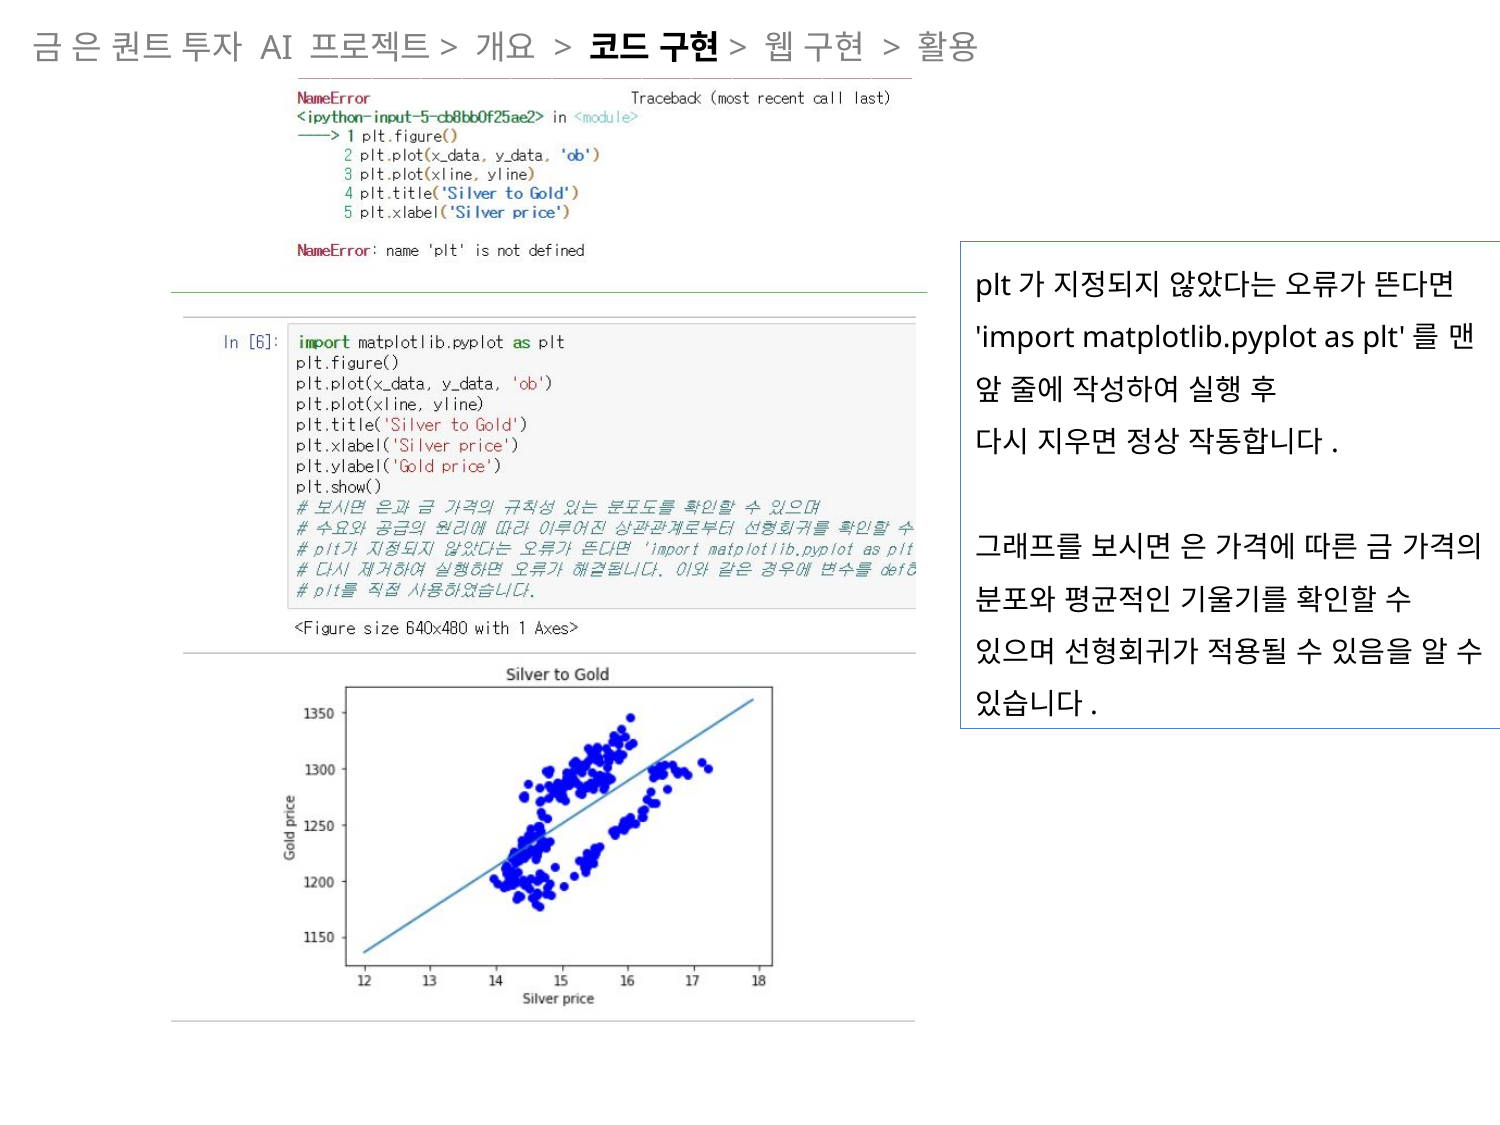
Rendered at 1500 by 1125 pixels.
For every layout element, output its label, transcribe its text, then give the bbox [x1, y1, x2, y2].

text_box 금 은 퀀트 투자 AI 프로젝트> 개요 > 코드 구현> 웹 구현 > 활용 [17, 19, 1291, 74]
text_box plt가 지정되지 않았다는 오류가 뜬다면 'import matplotlib.pyplot as plt'를 맨 앞 줄에 작성하여 실행 후 다시 지우면 정상 작동합니다. 그래프를 보시면 은 가격에 따른 금 가격의 분포와 평균적인 기울기를 확인할 수 있으며 선형회귀가 적용될 수 있음을 알 수 있습니다. [960, 241, 1500, 729]
picture [170, 376, 915, 1024]
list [182, 311, 916, 658]
picture [170, 78, 928, 303]
